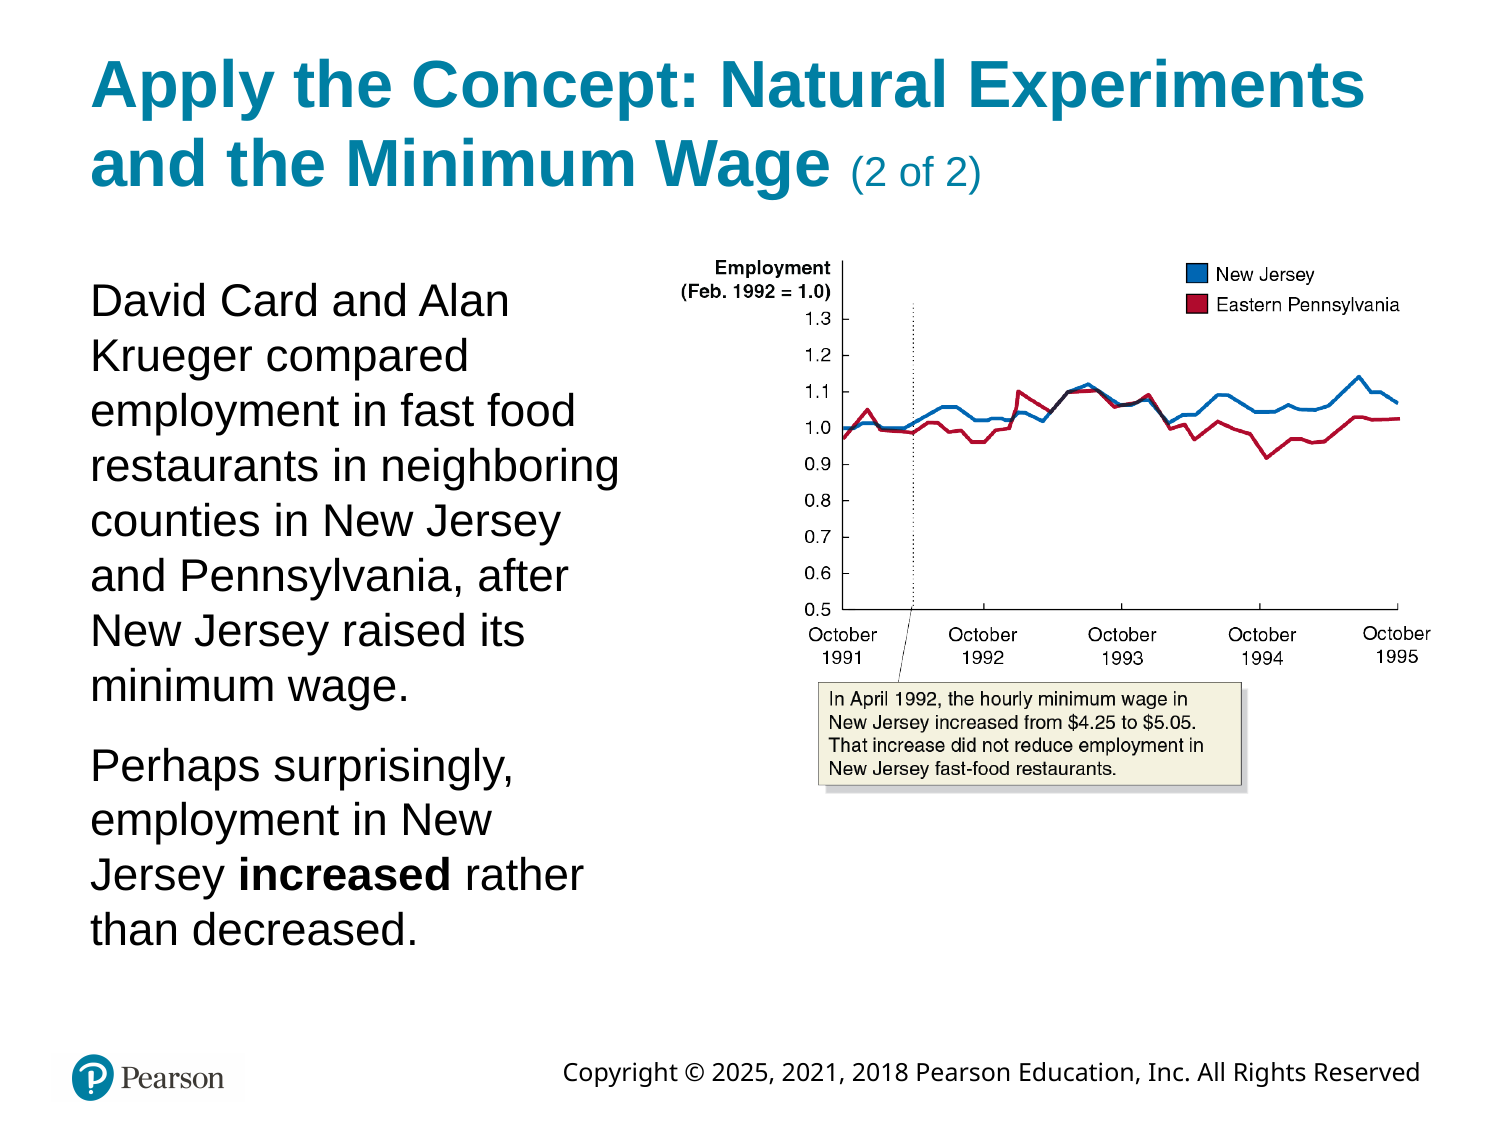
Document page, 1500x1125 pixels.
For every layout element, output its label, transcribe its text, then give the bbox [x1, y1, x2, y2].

title Apply the Concept: Natural Experiments and the Minimum Wage (2 of 2) [75, 35, 1425, 216]
list David Card and Alan Krueger compared employment in fast food restaurants in neighboring counties in New Jersey and Pennsylvania, after New Jersey raised its minimum wage. Perhaps surprisingly, employment in New Jersey increased rather than decreased. [75, 255, 639, 1001]
picture [680, 258, 1431, 795]
picture [51, 1053, 245, 1102]
